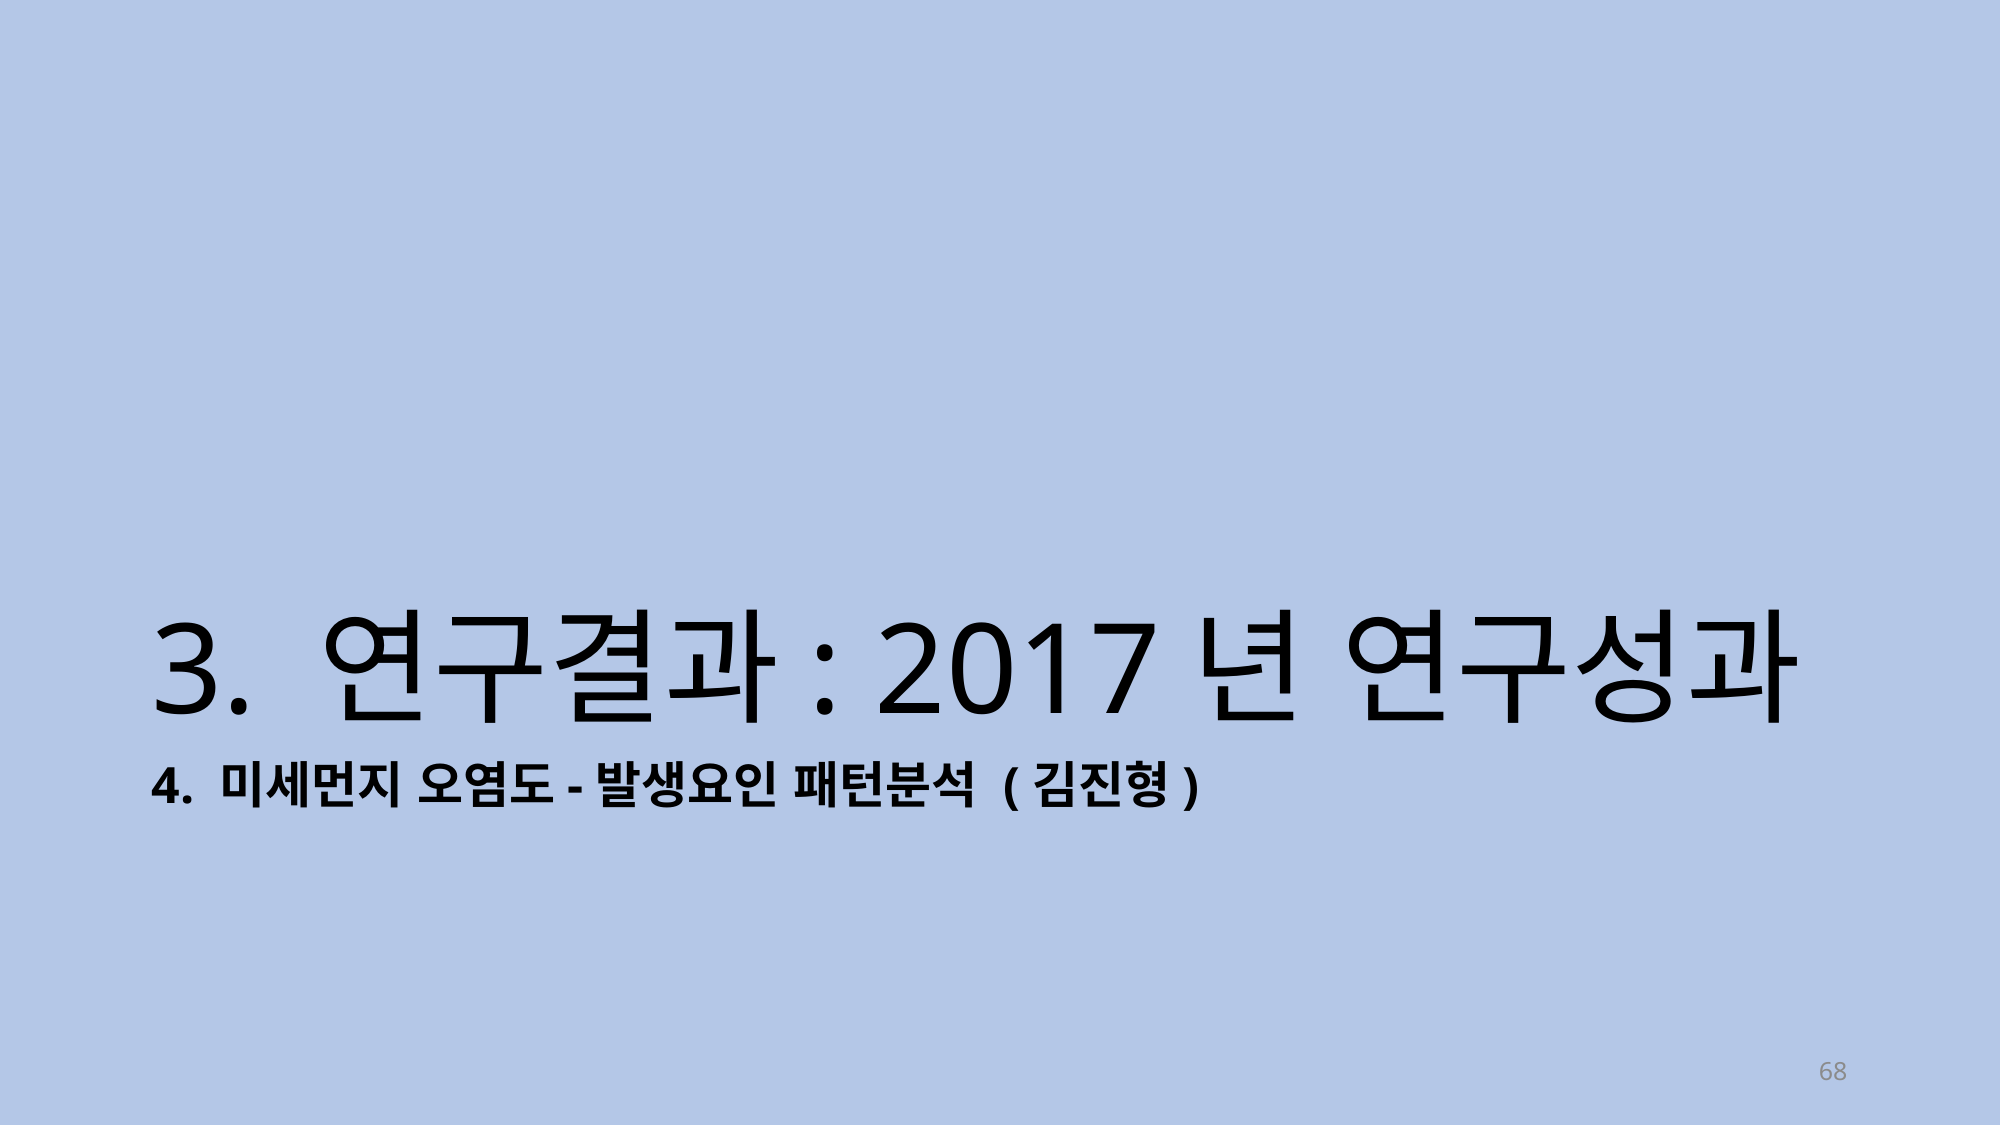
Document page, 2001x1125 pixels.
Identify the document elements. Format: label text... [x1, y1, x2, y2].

slide_number 68 [1412, 1042, 1863, 1103]
title 3. 연구결과: 2017년 연구성과 [136, 280, 1862, 749]
list 4. 미세먼지 오염도-발생요인 패턴분석 (김진형) [136, 752, 1862, 999]
